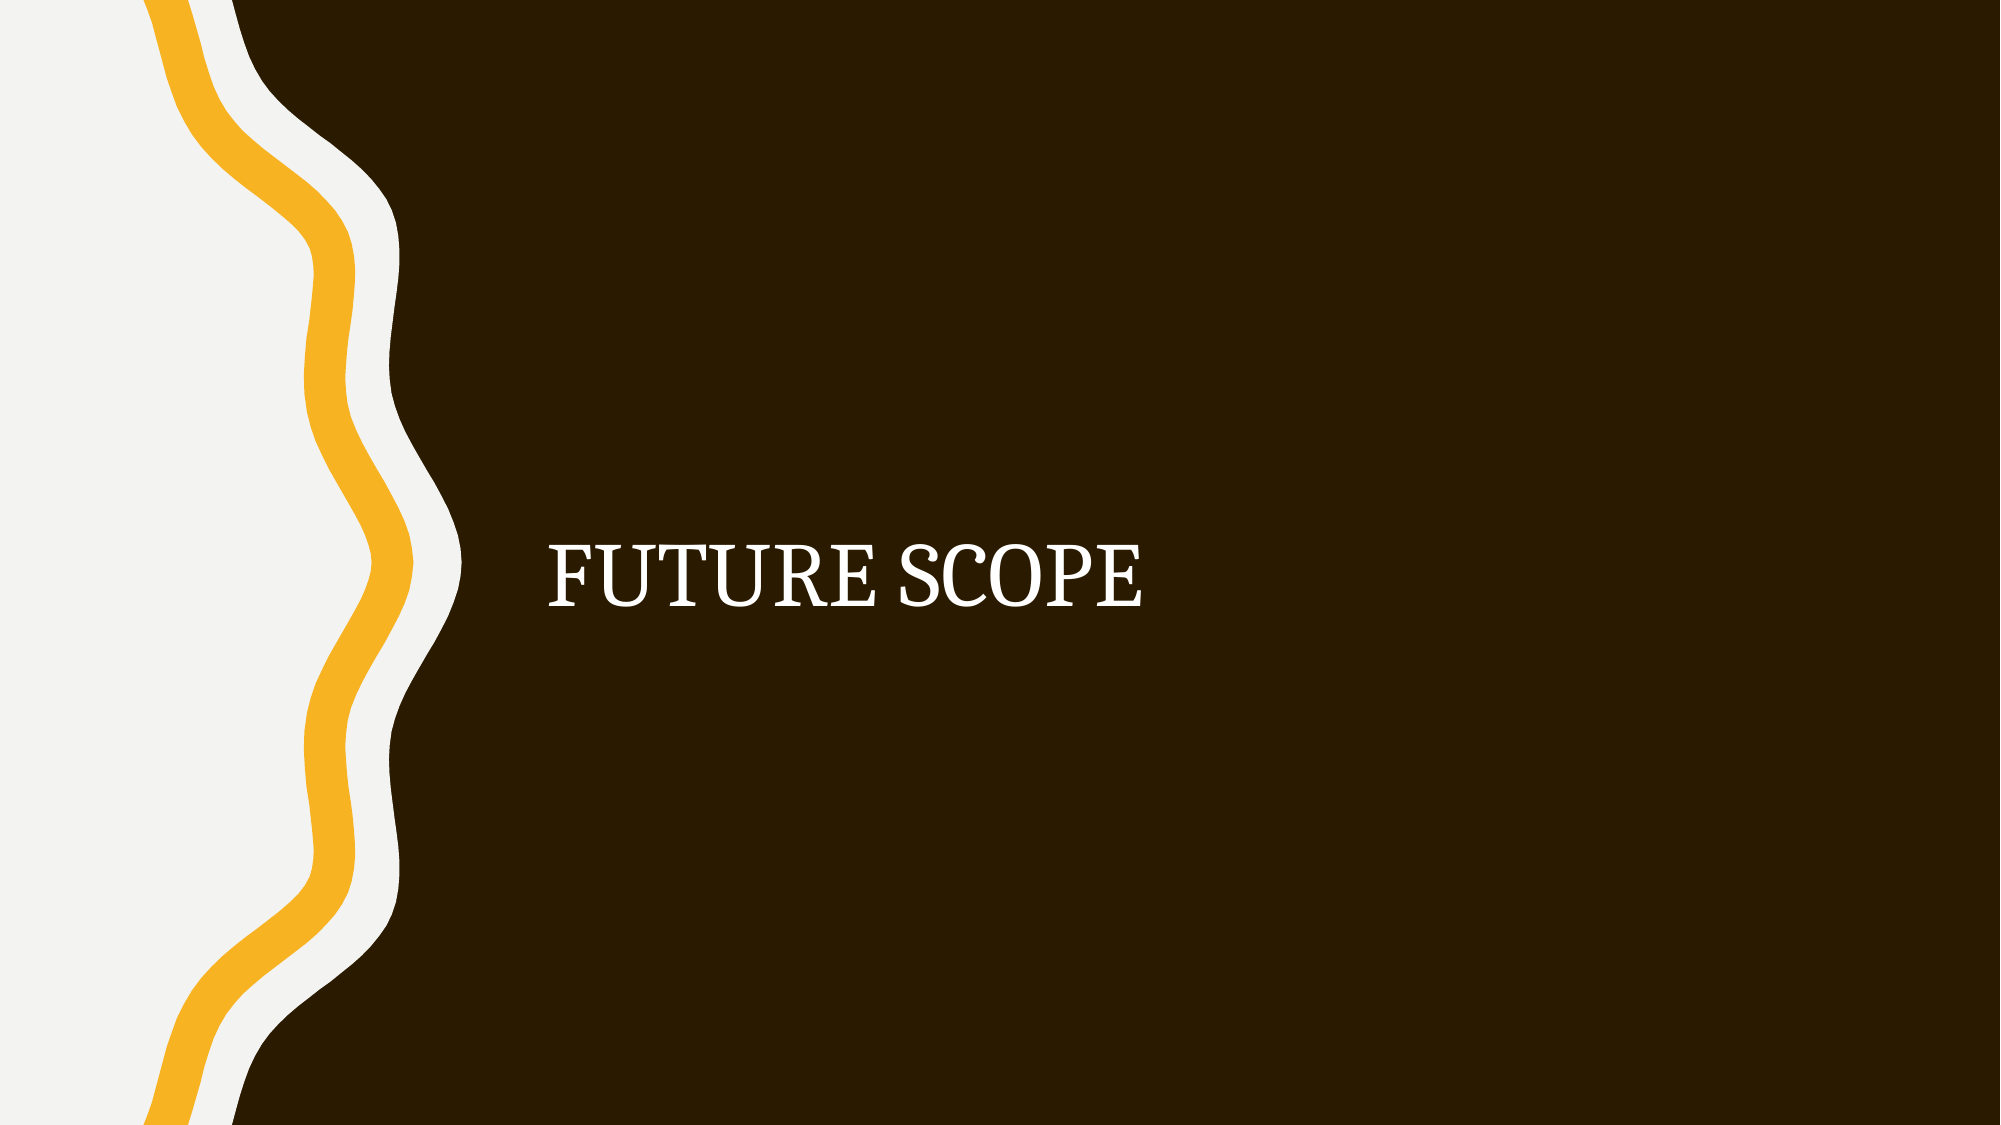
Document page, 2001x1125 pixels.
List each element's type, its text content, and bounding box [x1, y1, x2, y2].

title FUTURE SCOPE [531, 0, 1805, 634]
